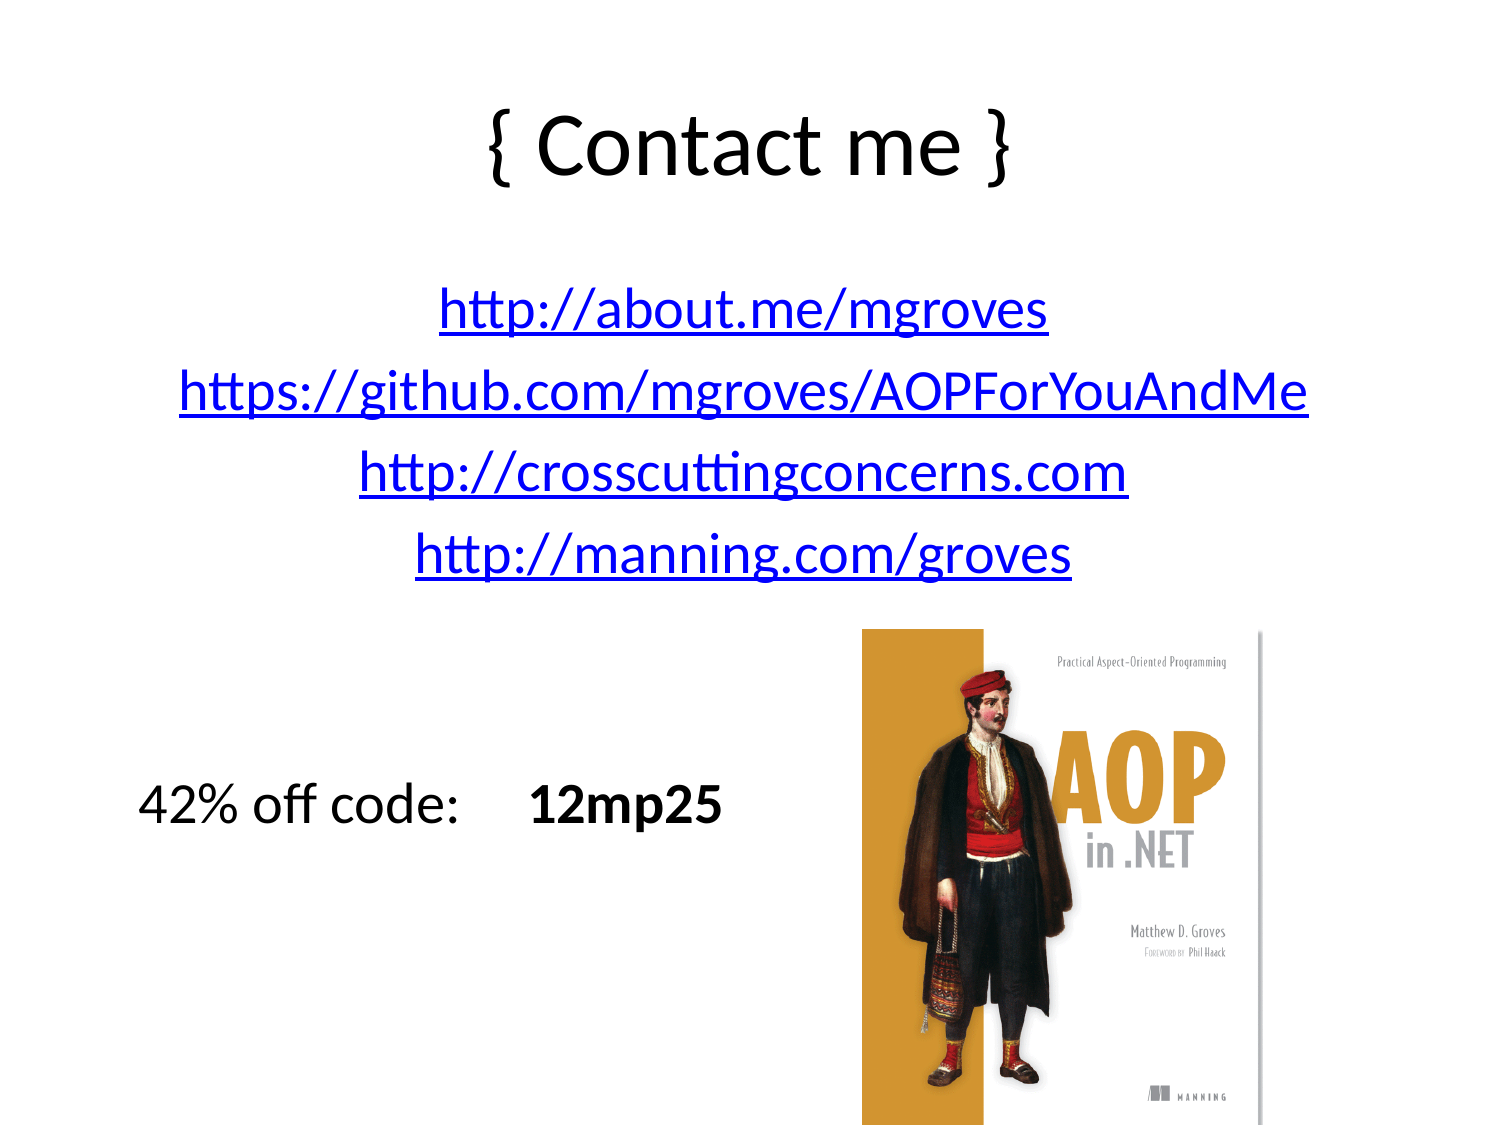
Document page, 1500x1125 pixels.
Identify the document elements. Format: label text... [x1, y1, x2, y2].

picture [862, 629, 1263, 1125]
title { Contact me } [75, 45, 1425, 233]
text_box 42% off code: 12mp25 [0, 687, 857, 913]
list http://about.me/mgroves https://github.com/mgroves/AOPForYouAndMe http://crosscuttingconcerns.com http://manning.com/groves [24, 262, 1463, 550]
